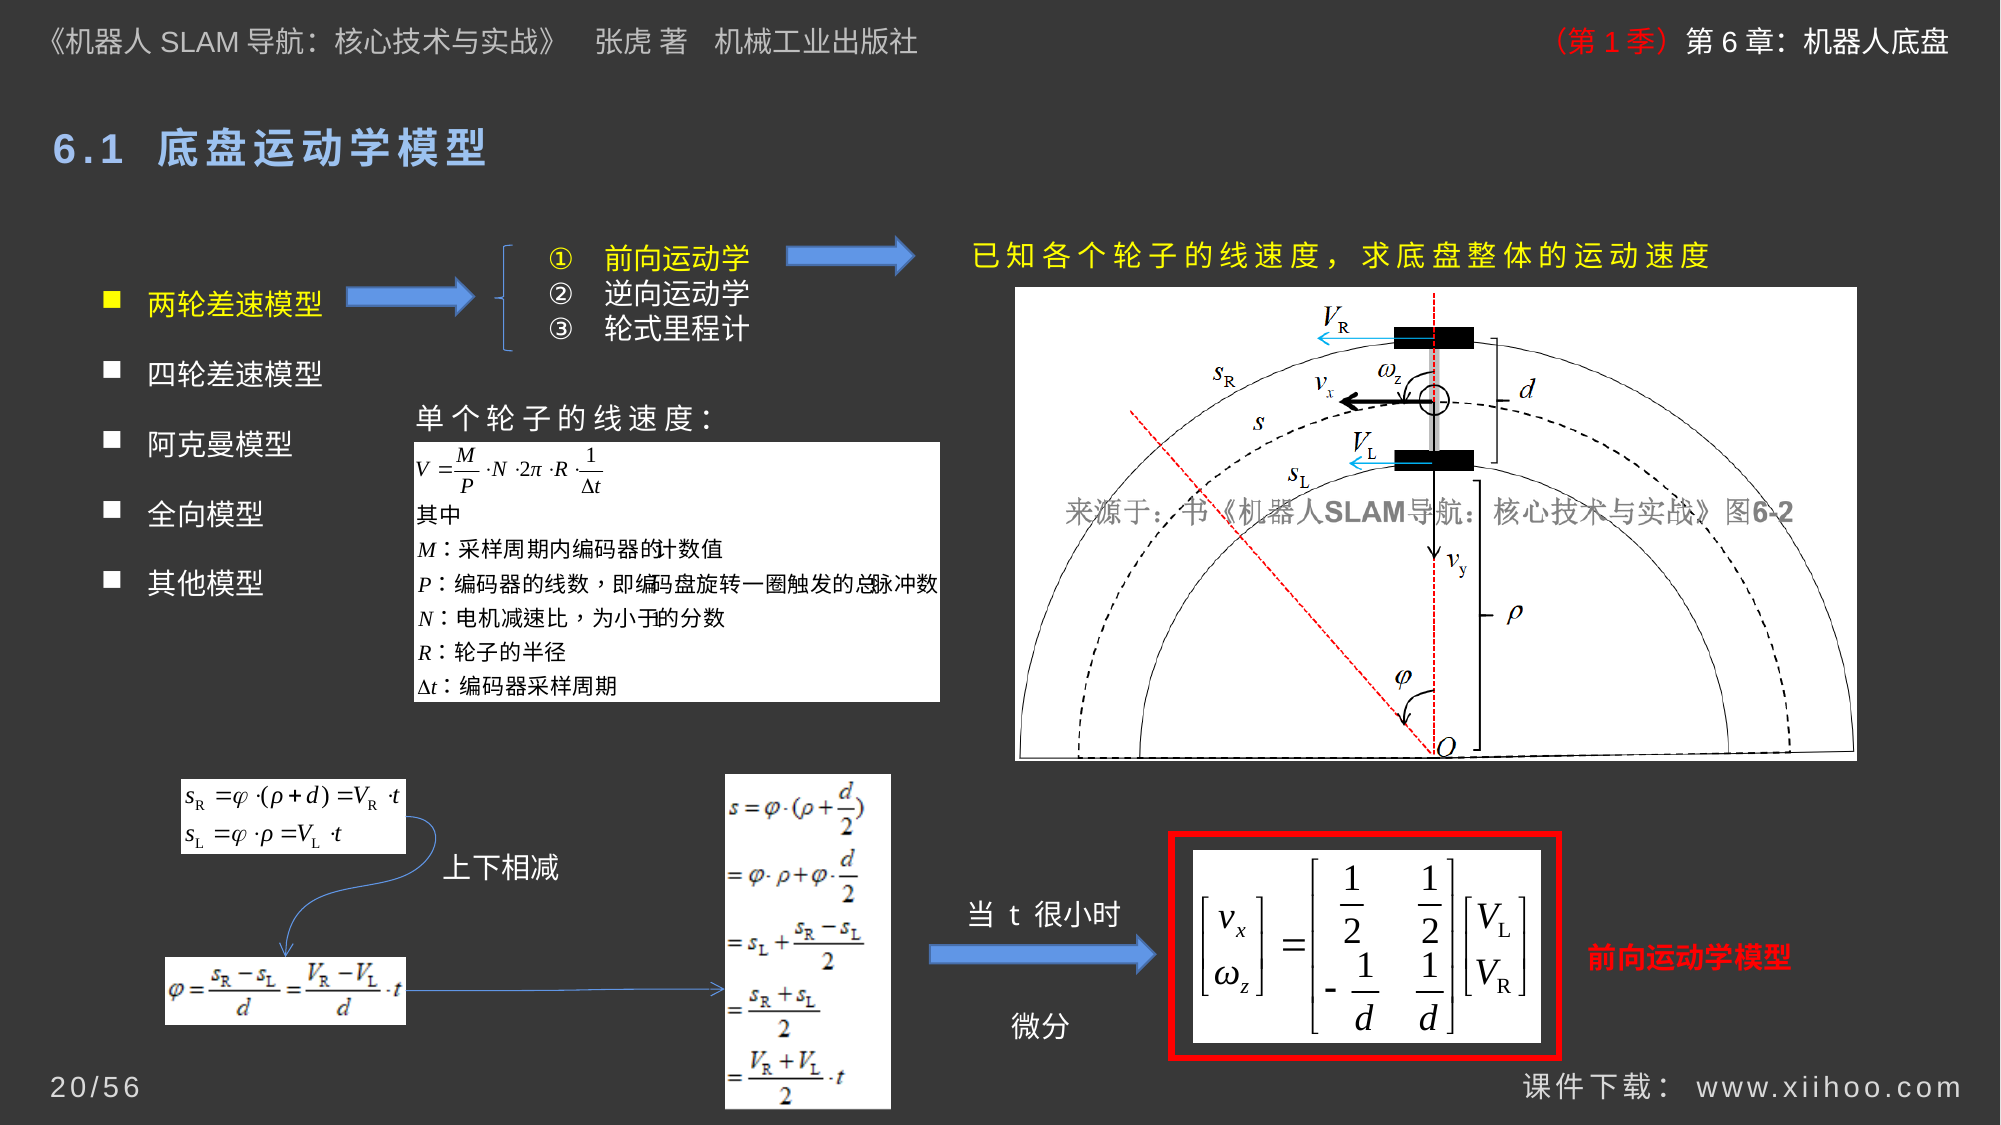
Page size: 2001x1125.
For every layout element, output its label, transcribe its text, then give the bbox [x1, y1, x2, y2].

title 6.1 底盘运动学模型 [38, 98, 620, 180]
text_box 《机器人SLAM导航：核心技术与实战》 张虎 著 机械工业出版社 [16, 16, 940, 66]
text_box [345, 275, 476, 318]
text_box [1192, 850, 1541, 1044]
text_box （第1季）第6章：机器人底盘 [1075, 16, 1965, 66]
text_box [414, 441, 941, 702]
text_box 两轮差速模型 四轮差速模型 阿克曼模型 全向模型 其他模型 [86, 243, 501, 609]
text_box [494, 244, 513, 352]
text_box 已知各个轮子的线速度，求底盘整体的运动速度 [945, 209, 1737, 280]
text_box 当 t 很小时 [951, 853, 1143, 939]
text_box 前向运动学 逆向运动学 轮式里程计 [533, 232, 766, 353]
text_box 单个轮子的线速度： [378, 372, 767, 444]
picture [0, 0, 2001, 1125]
text_box 微分 [997, 965, 1089, 1051]
text_box [1171, 833, 1560, 1059]
text_box [785, 235, 916, 277]
text_box 上下相减 [428, 807, 585, 892]
text_box [928, 939, 1157, 976]
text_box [285, 816, 406, 957]
text_box 前向运动学模型 [1573, 897, 1835, 983]
text_box 课件下载：www.xiihoo.com [1493, 1057, 1991, 1114]
text_box 20/56 [34, 1060, 187, 1111]
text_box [180, 778, 406, 854]
